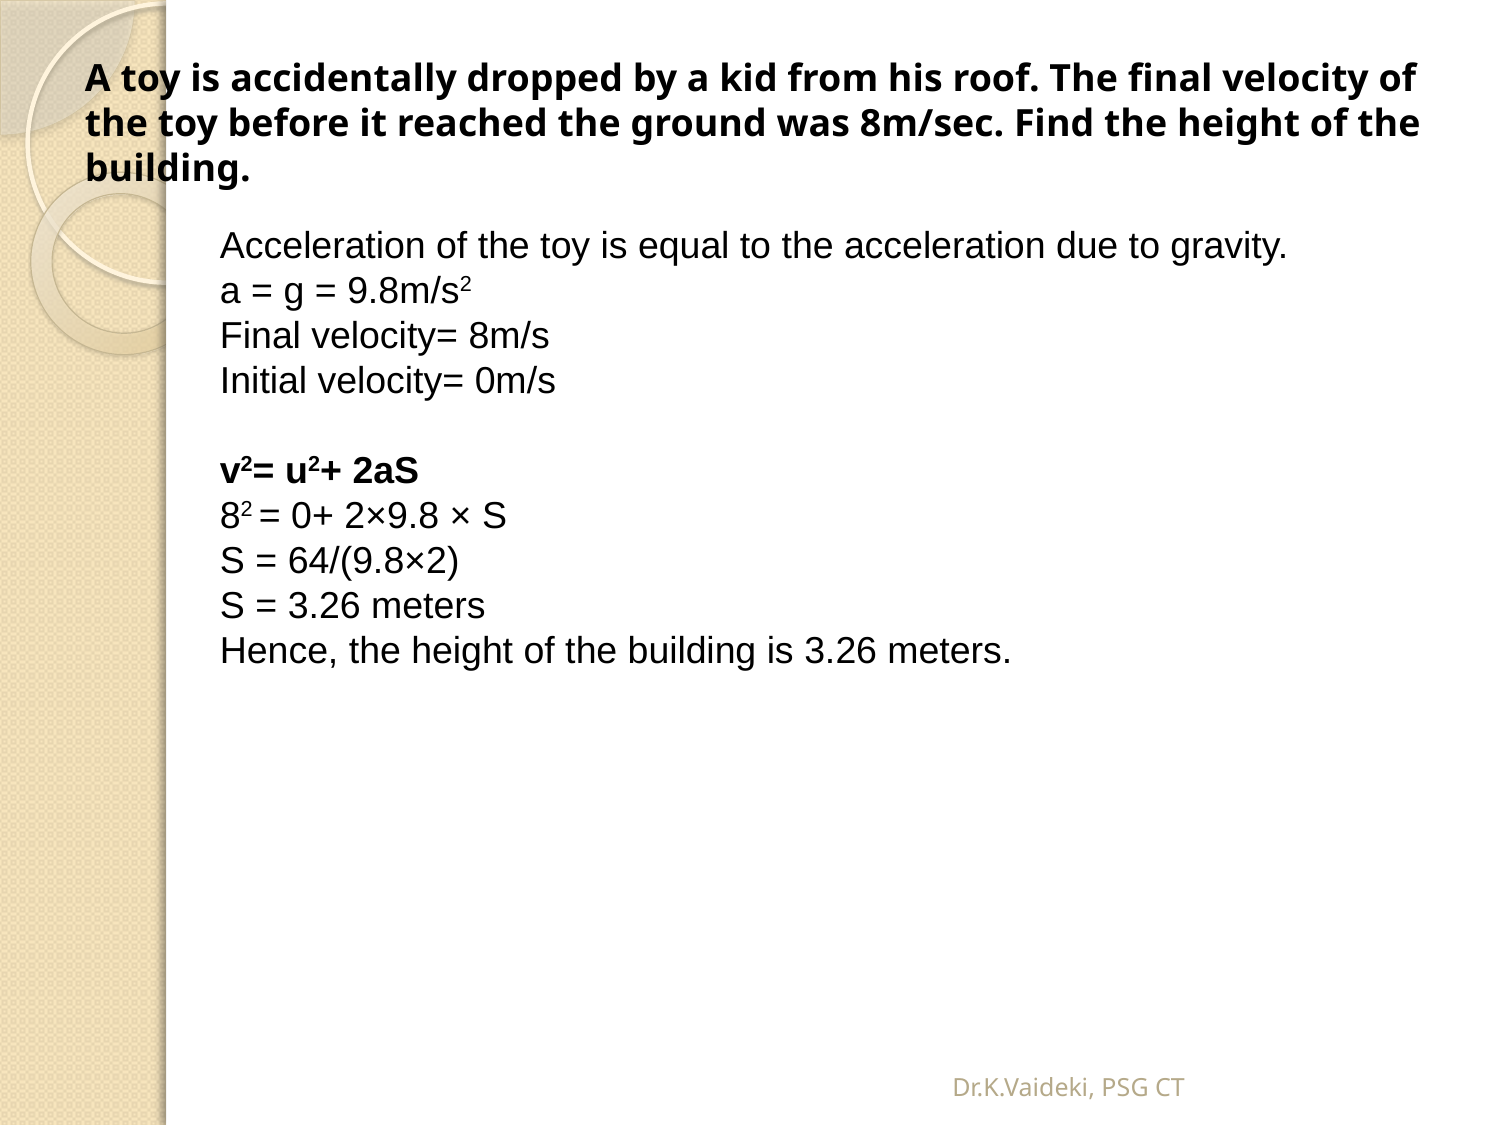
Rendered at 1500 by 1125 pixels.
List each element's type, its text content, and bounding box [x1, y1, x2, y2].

text_box A toy is accidentally dropped by a kid from his roof. The final velocity of the toy before it reached the ground was 8m/sec. Find the height of the building. [70, 46, 1454, 197]
text_box Acceleration of the toy is equal to the acceleration due to gravity. a = g = 9.8m/s2 Final velocity= 8m/s Initial velocity= 0m/s v2= u2+ 2aS 82 = 0+ 2×9.8 × S S = 64/(9.8×2) S = 3.26 meters Hence, the height of the building is 3.26 meters. [204, 213, 1305, 679]
footer Dr.K.Vaideki, PSG CT [937, 1034, 1413, 1113]
